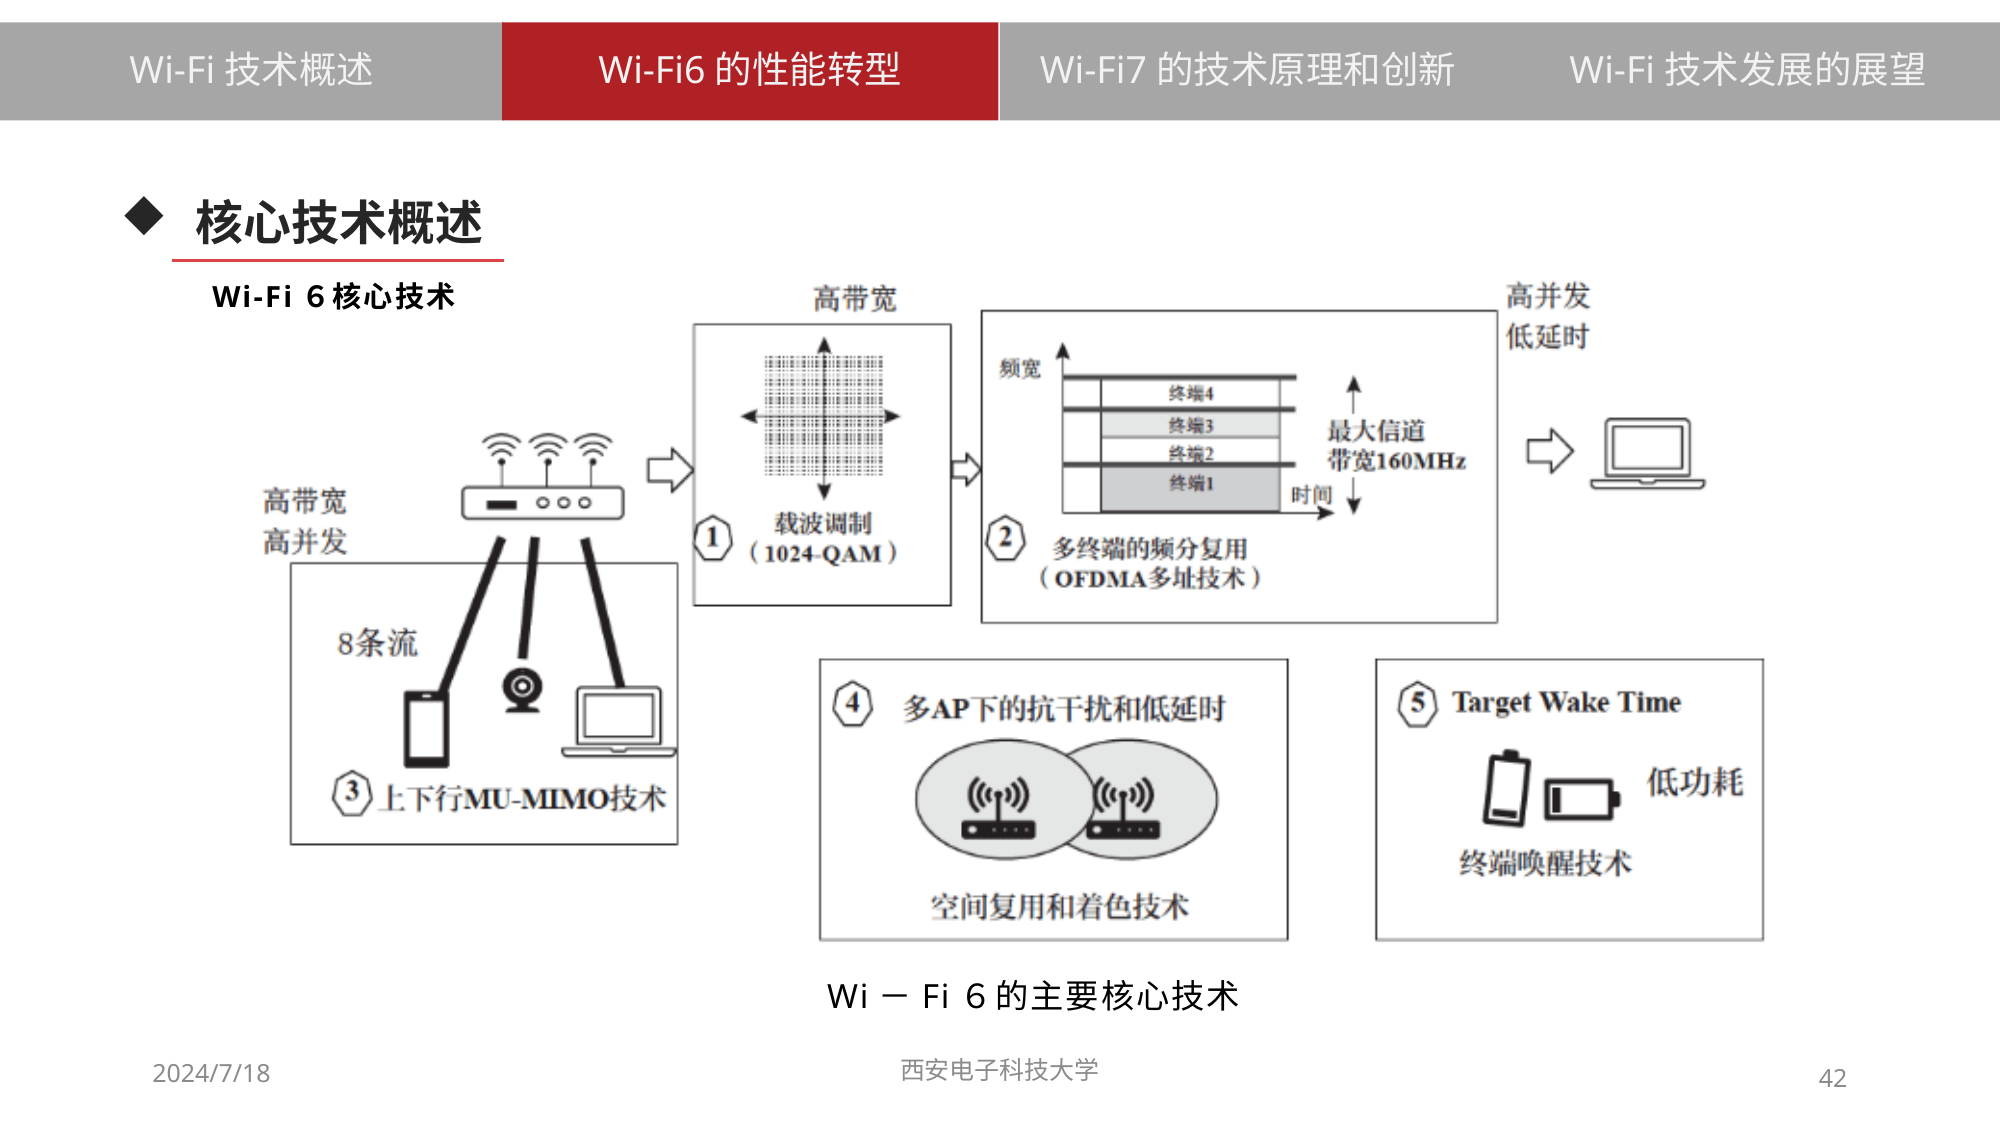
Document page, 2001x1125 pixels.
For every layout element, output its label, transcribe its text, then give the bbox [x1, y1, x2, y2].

footer 西安电子科技大学 [662, 1042, 1338, 1103]
text_box Wi-Fi６核心技术 [197, 260, 569, 266]
list Wi-Fi6的性能转型 [502, 22, 999, 121]
text_box Wi－Fi６的主要核心技术 [812, 963, 1496, 1023]
slide_number 42 [1412, 1049, 1863, 1109]
list Wi-Fi技术概述 [0, 22, 502, 121]
list Wi-Fi技术发展的展望 [1496, 22, 2000, 121]
picture [171, 266, 1828, 963]
title 核心技术概述 [105, 182, 1038, 268]
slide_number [137, 1042, 588, 1103]
list Wi-Fi7的技术原理和创新 [999, 22, 1496, 121]
